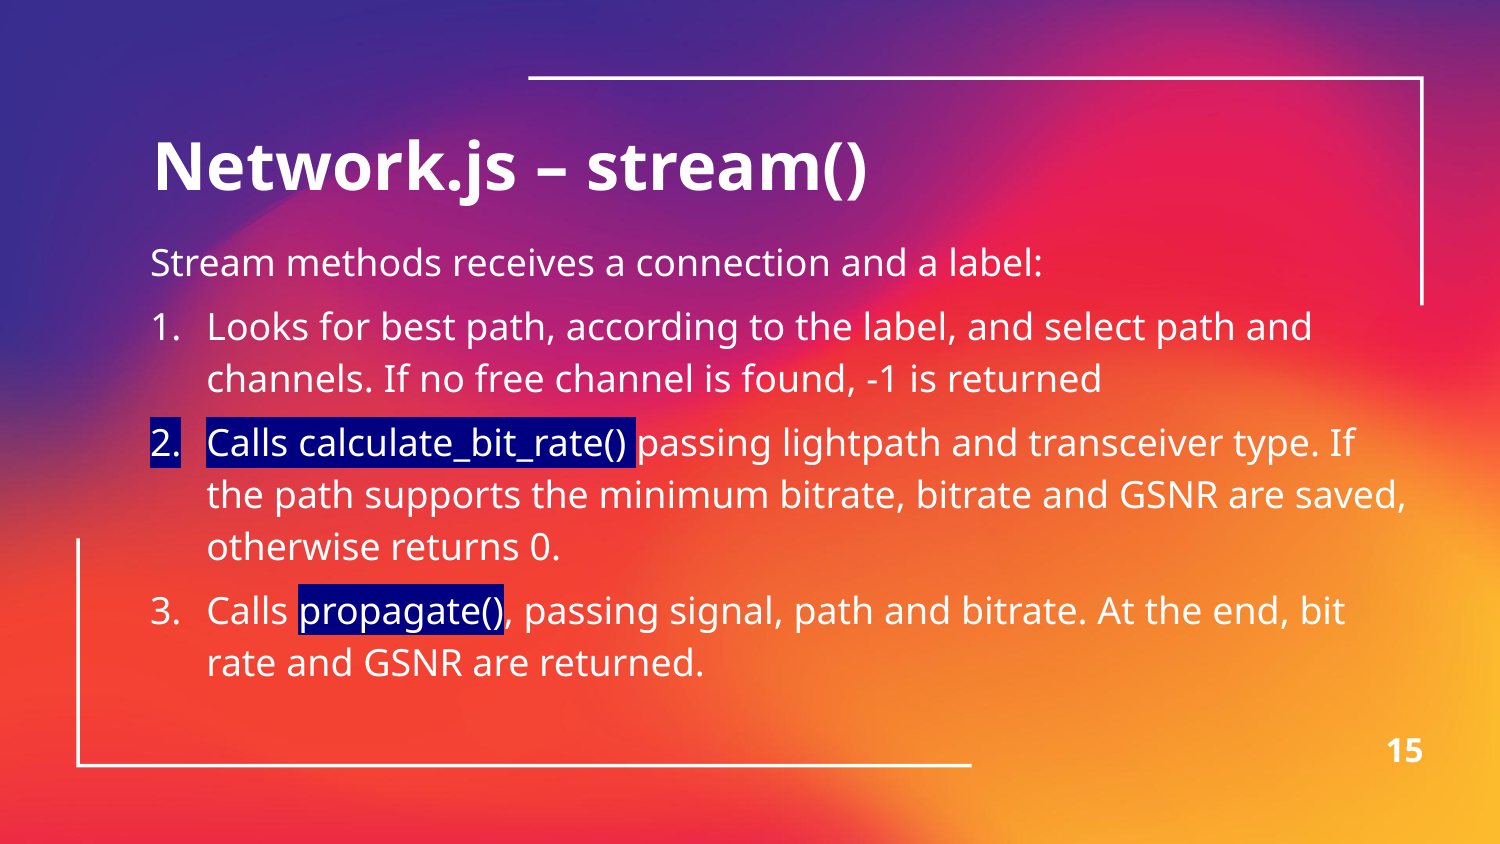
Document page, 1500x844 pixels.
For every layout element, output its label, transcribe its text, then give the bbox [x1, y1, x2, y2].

list Stream methods receives a connection and a label: Looks for best path, according to the label, and select path and channels. If no free channel is found, -1 is returned Calls calculate_bit_rate() passing lightpath and transceiver type. If the path supports the minimum bitrate, bitrate and GSNR are saved, otherwise returns 0. Calls propagate(), passing signal, path and bitrate. At the end, bit rate and GSNR are returned. [150, 232, 1424, 775]
slide_number 15 [1347, 696, 1424, 775]
title Network.js – stream() [152, 145, 1348, 206]
picture [0, 0, 1500, 844]
